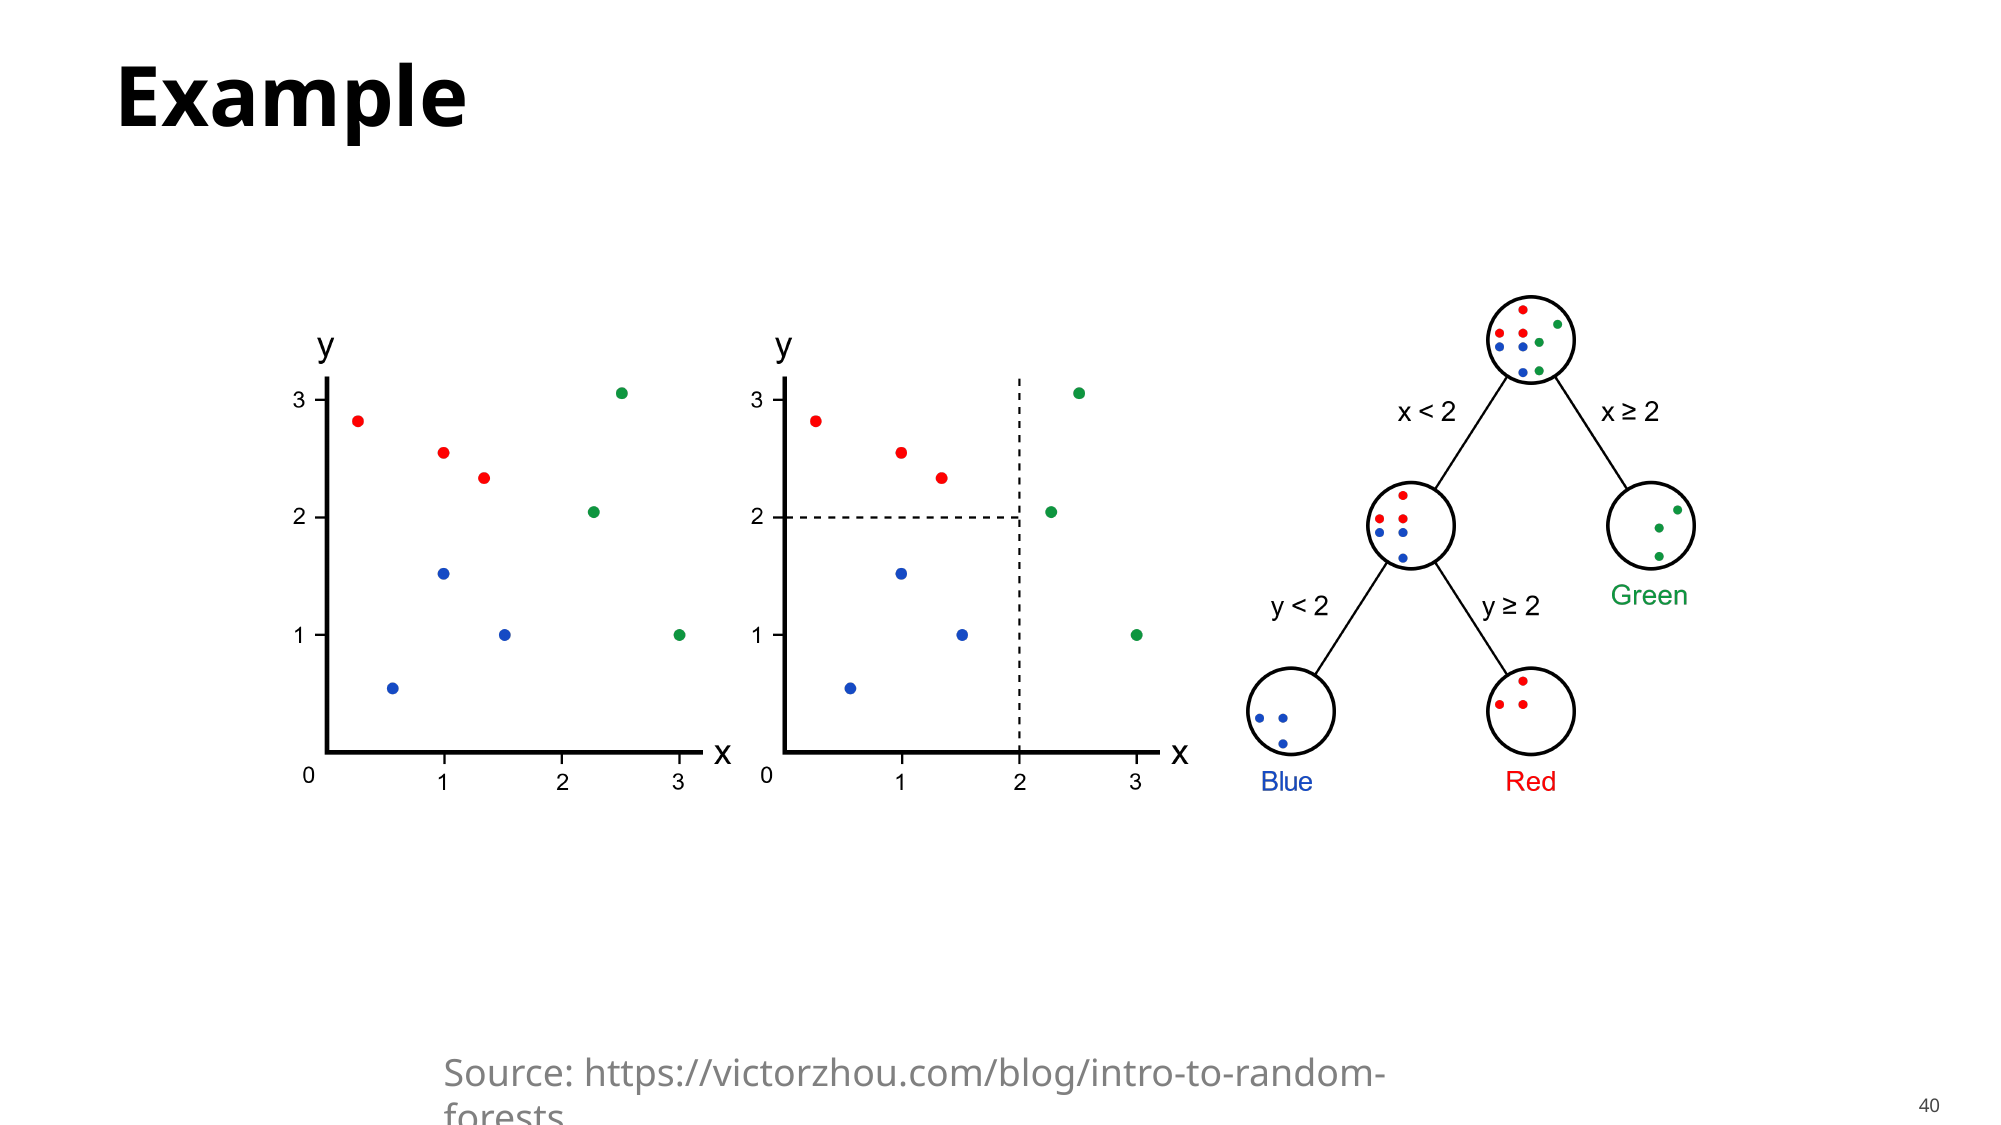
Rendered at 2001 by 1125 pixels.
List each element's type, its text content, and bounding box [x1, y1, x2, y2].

text_box Source: https://victorzhou.com/blog/intro-to-random-forests [428, 1041, 1442, 1125]
title Example [99, 12, 1900, 175]
slide_number 40 [1794, 1080, 1955, 1125]
picture [268, 283, 1747, 823]
